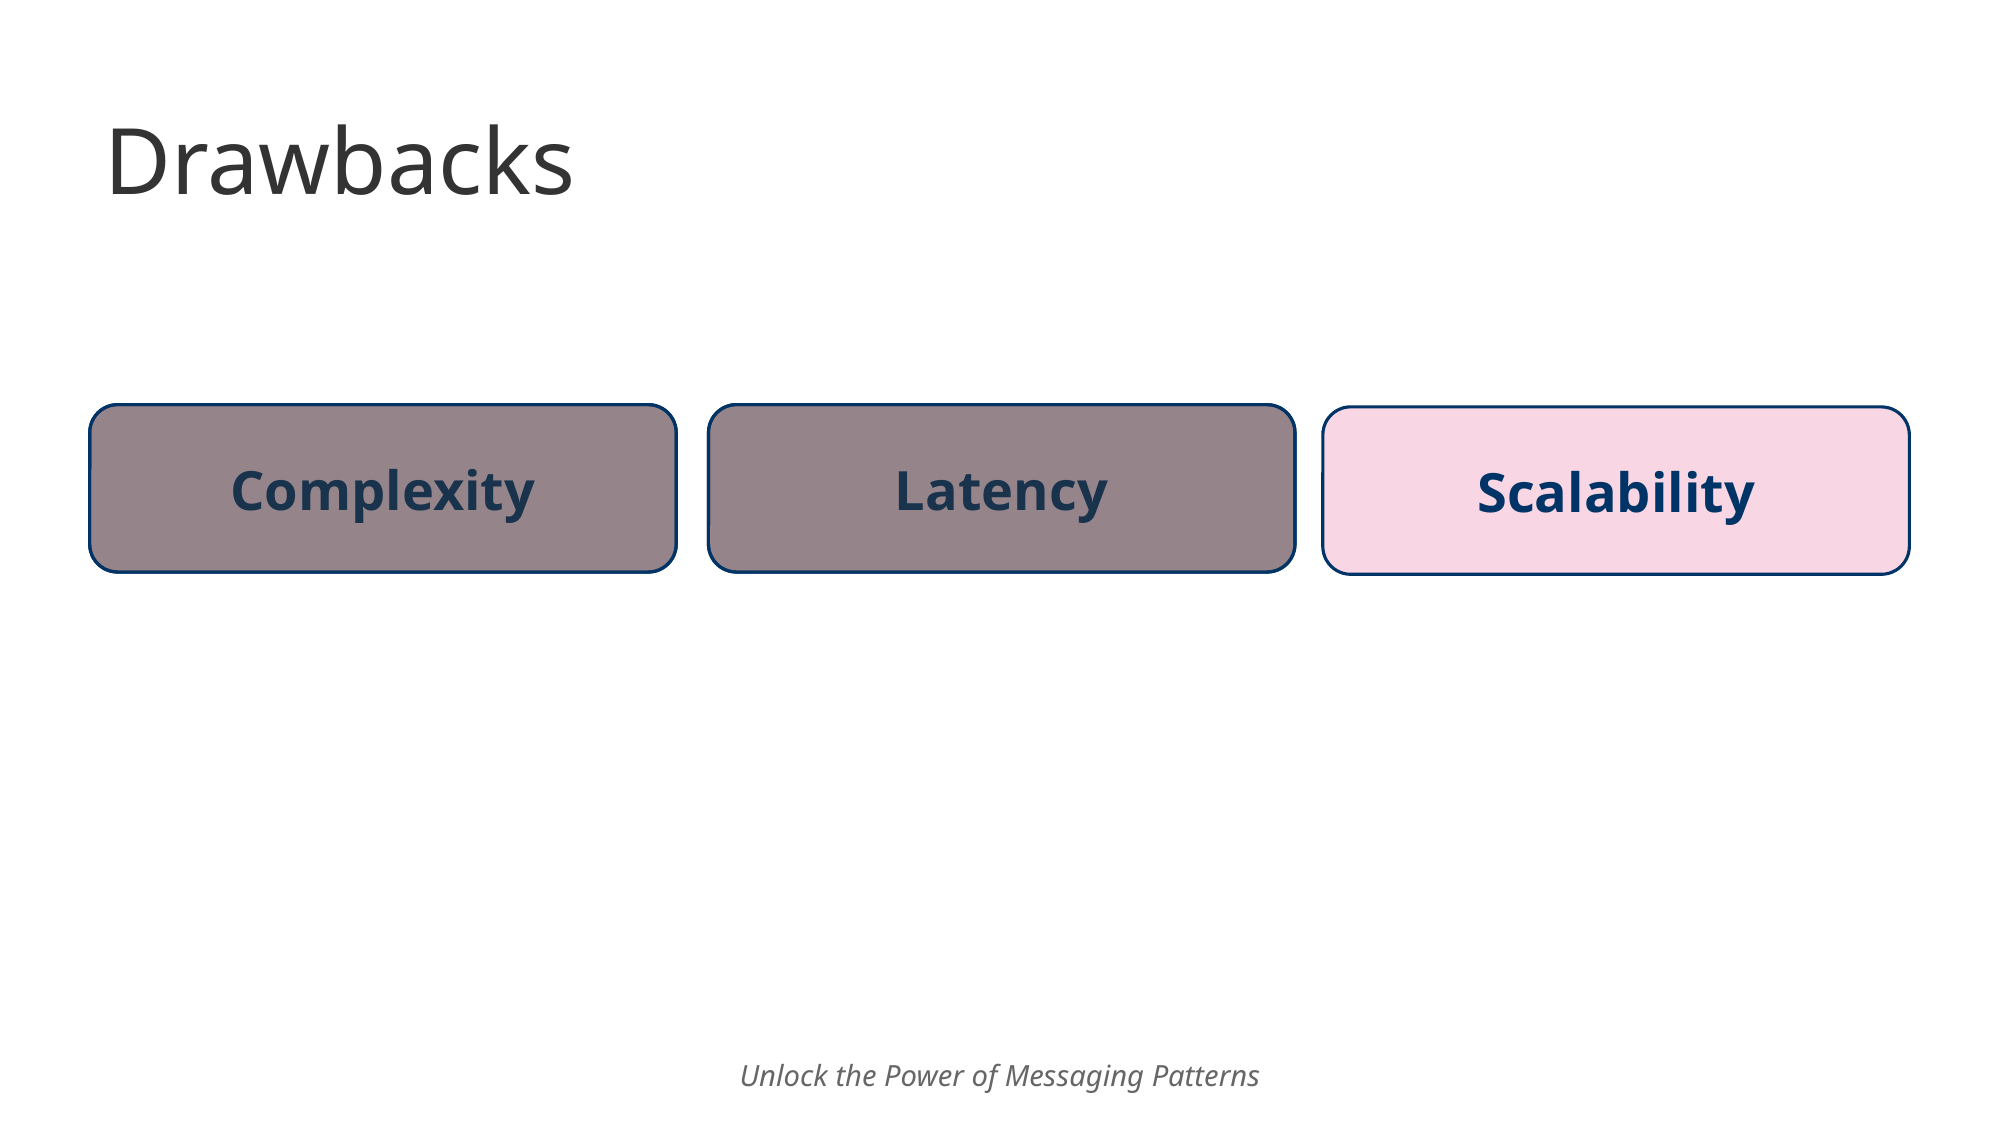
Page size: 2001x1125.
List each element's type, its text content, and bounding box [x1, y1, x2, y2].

title Drawbacks [89, 75, 1911, 255]
text_box [88, 403, 678, 574]
text_box Scalability [1321, 405, 1911, 576]
text_box [706, 403, 1297, 574]
